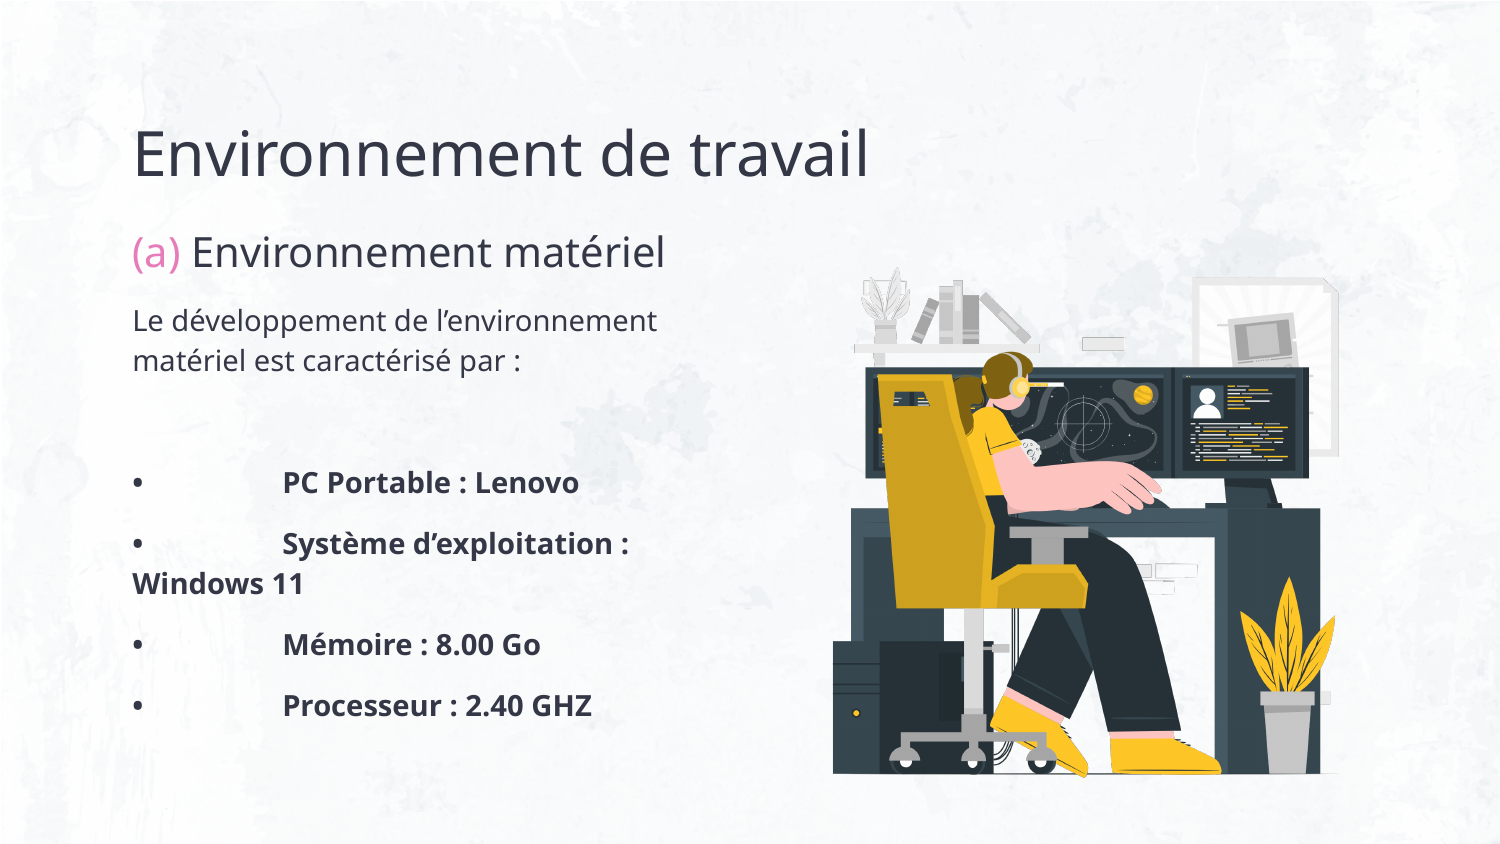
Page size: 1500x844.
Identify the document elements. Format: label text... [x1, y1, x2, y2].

title Environnement de travail [117, 87, 1383, 204]
picture [2, 2, 1500, 844]
list (a) Environnement matériel Le développement de l’environnement matériel est caractérisé par : • PC Portable : Lenovo • Système d’exploitation : Windows 11 • Mémoire : 8.00 Go • Processeur : 2.40 GHZ [117, 203, 766, 756]
